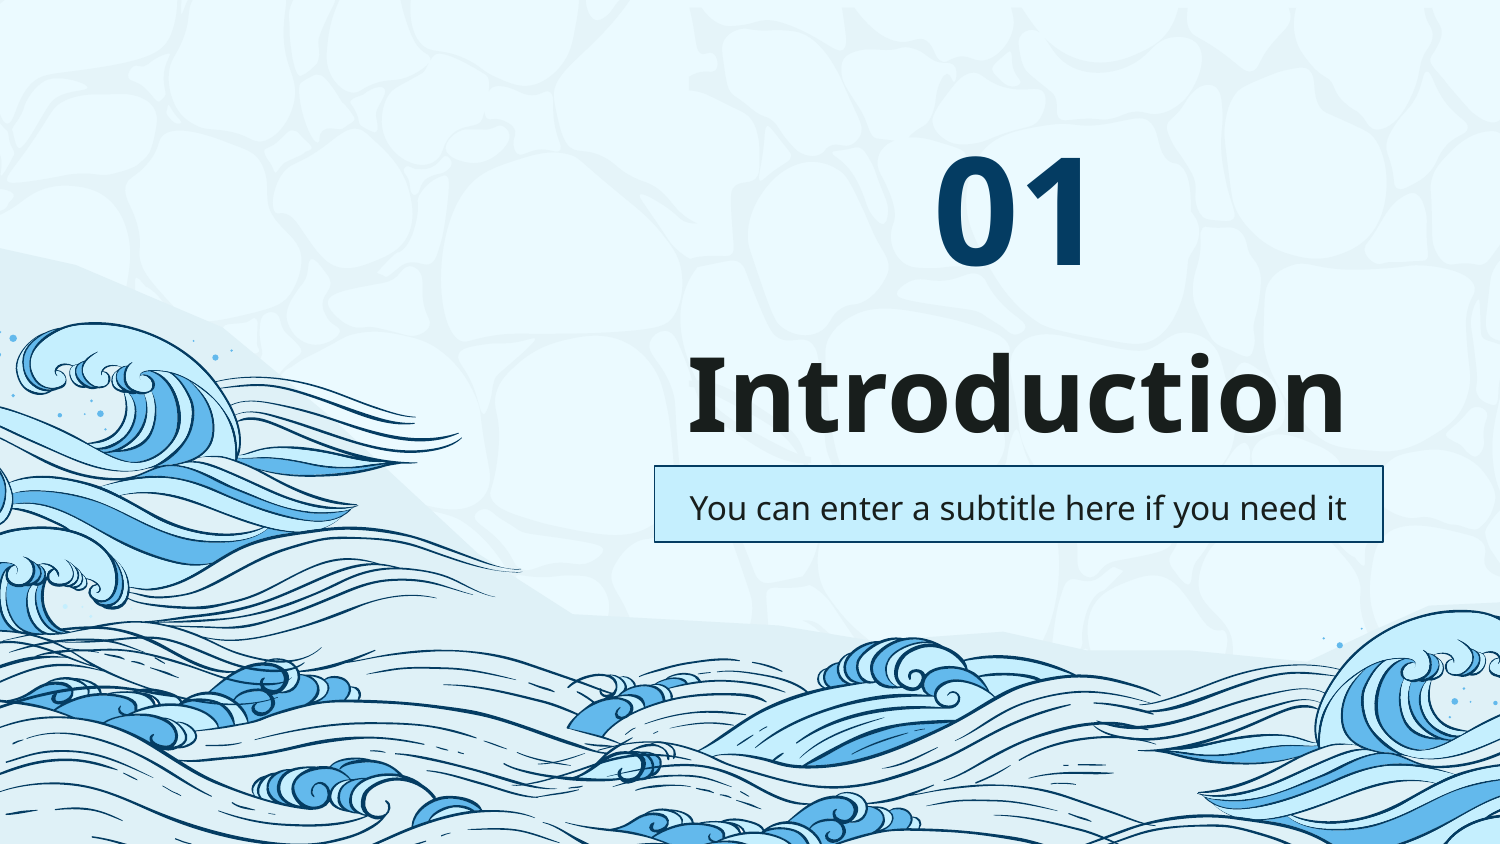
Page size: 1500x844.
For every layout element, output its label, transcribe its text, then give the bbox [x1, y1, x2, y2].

title Introduction [654, 307, 1383, 465]
subtitle You can enter a subtitle here if you need it [654, 465, 1384, 543]
title 01 [864, 88, 1174, 296]
